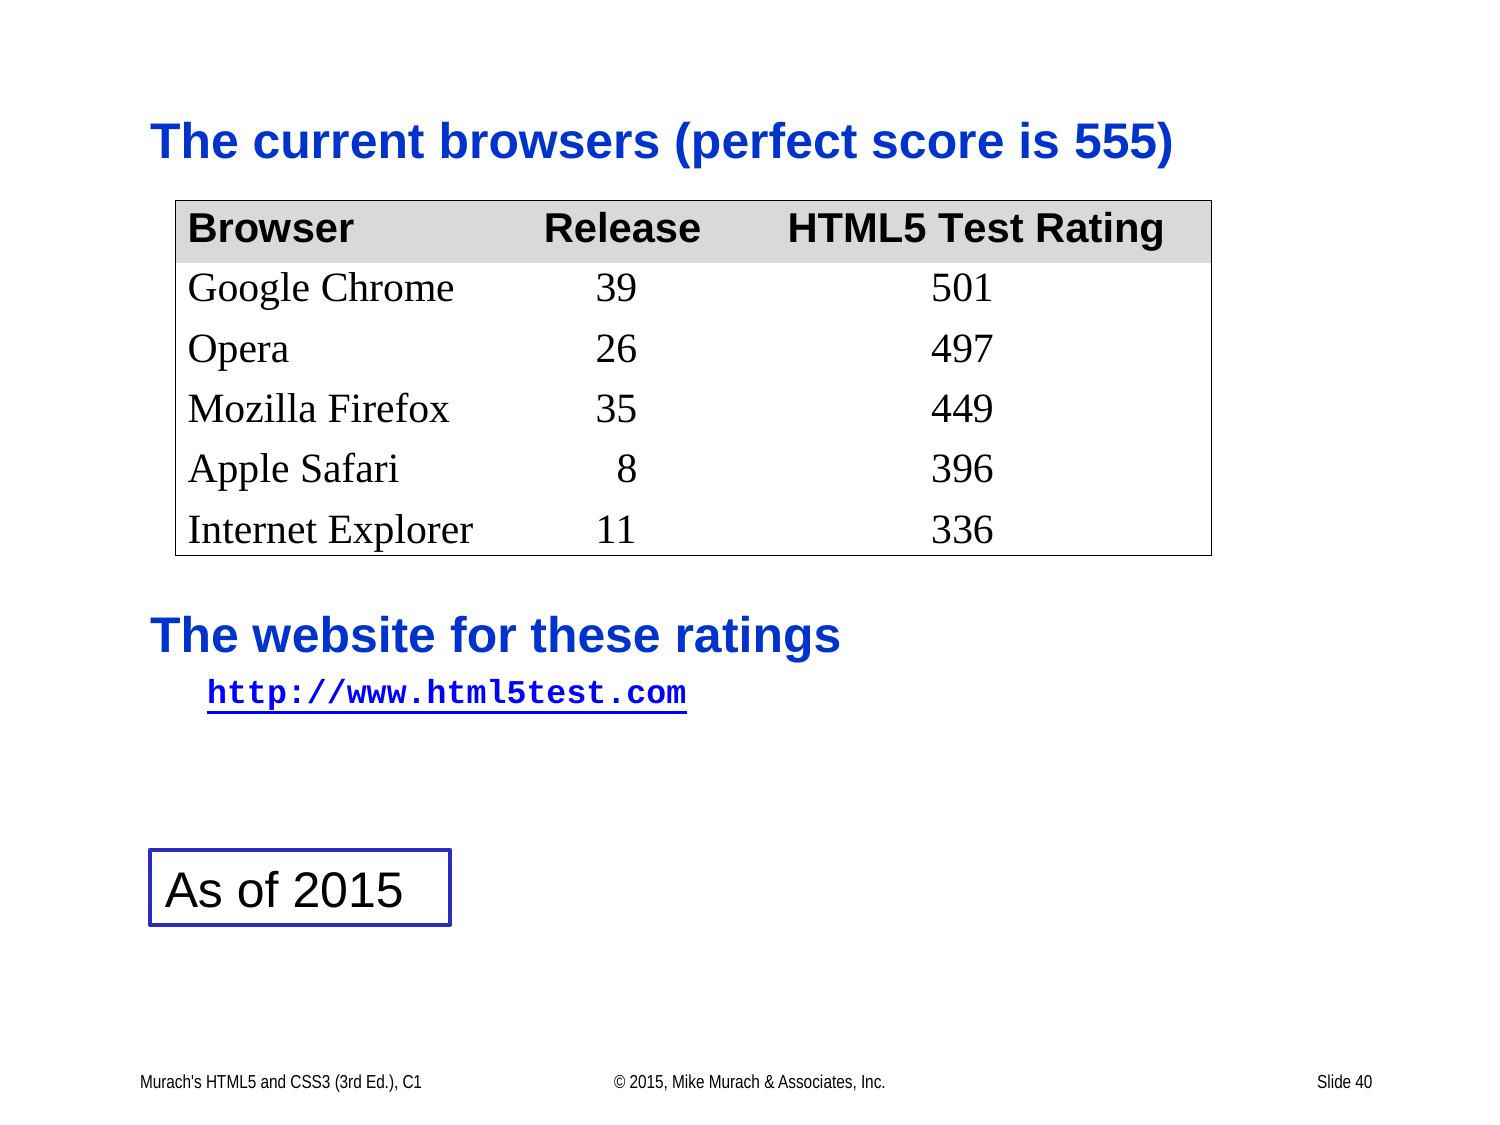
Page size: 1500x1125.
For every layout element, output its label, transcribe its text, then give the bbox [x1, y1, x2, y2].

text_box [149, 574, 1348, 775]
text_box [149, 187, 1348, 574]
slide_number Slide 40 [1074, 1025, 1388, 1100]
text_box As of 2015 [148, 848, 452, 927]
slide_number Murach's HTML5 and CSS3 (3rd Ed.), C1 [125, 1025, 450, 1100]
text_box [149, 112, 1348, 186]
footer © 2015, Mike Murach & Associates, Inc. [474, 1025, 1025, 1100]
